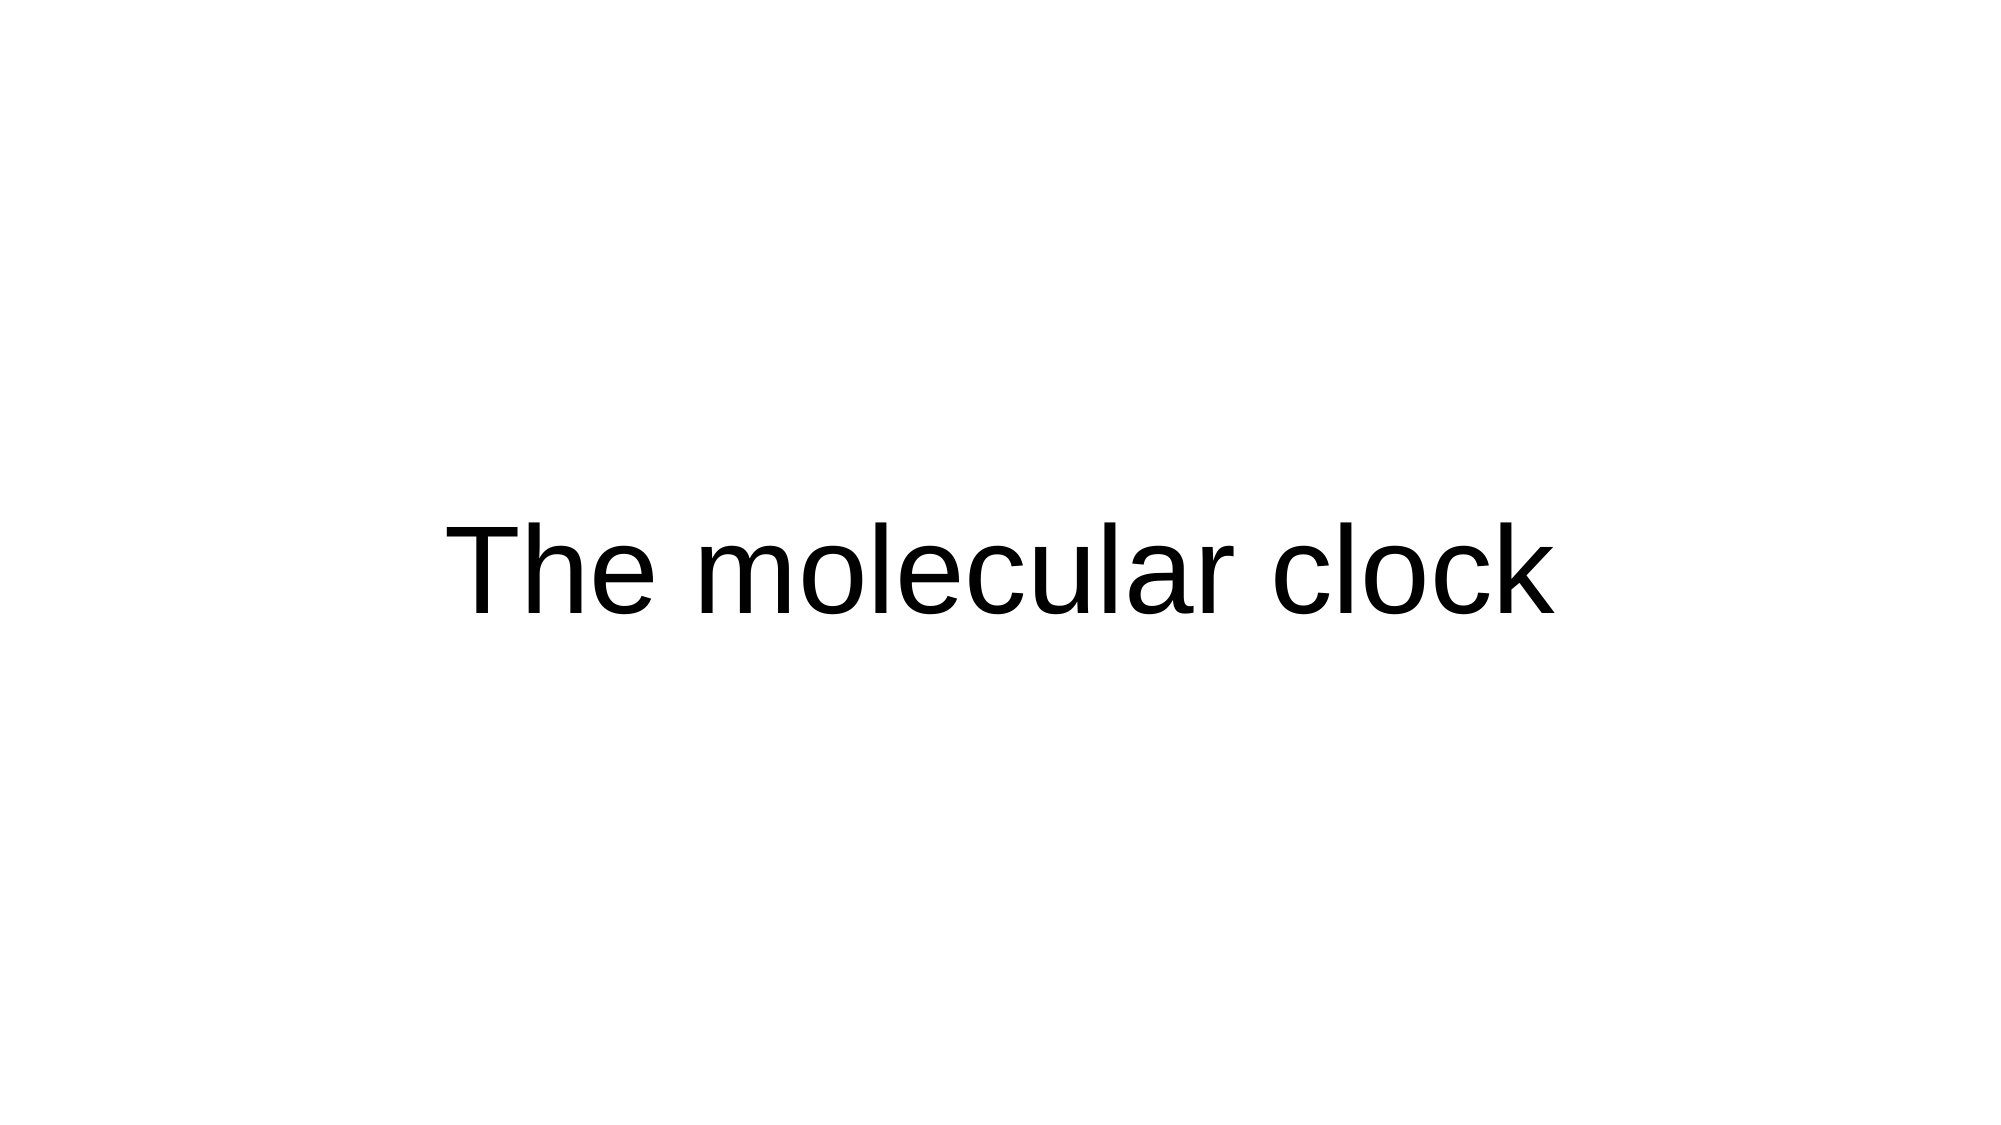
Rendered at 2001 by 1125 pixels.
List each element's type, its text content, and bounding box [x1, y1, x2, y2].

title The molecular clock [137, 476, 1863, 649]
